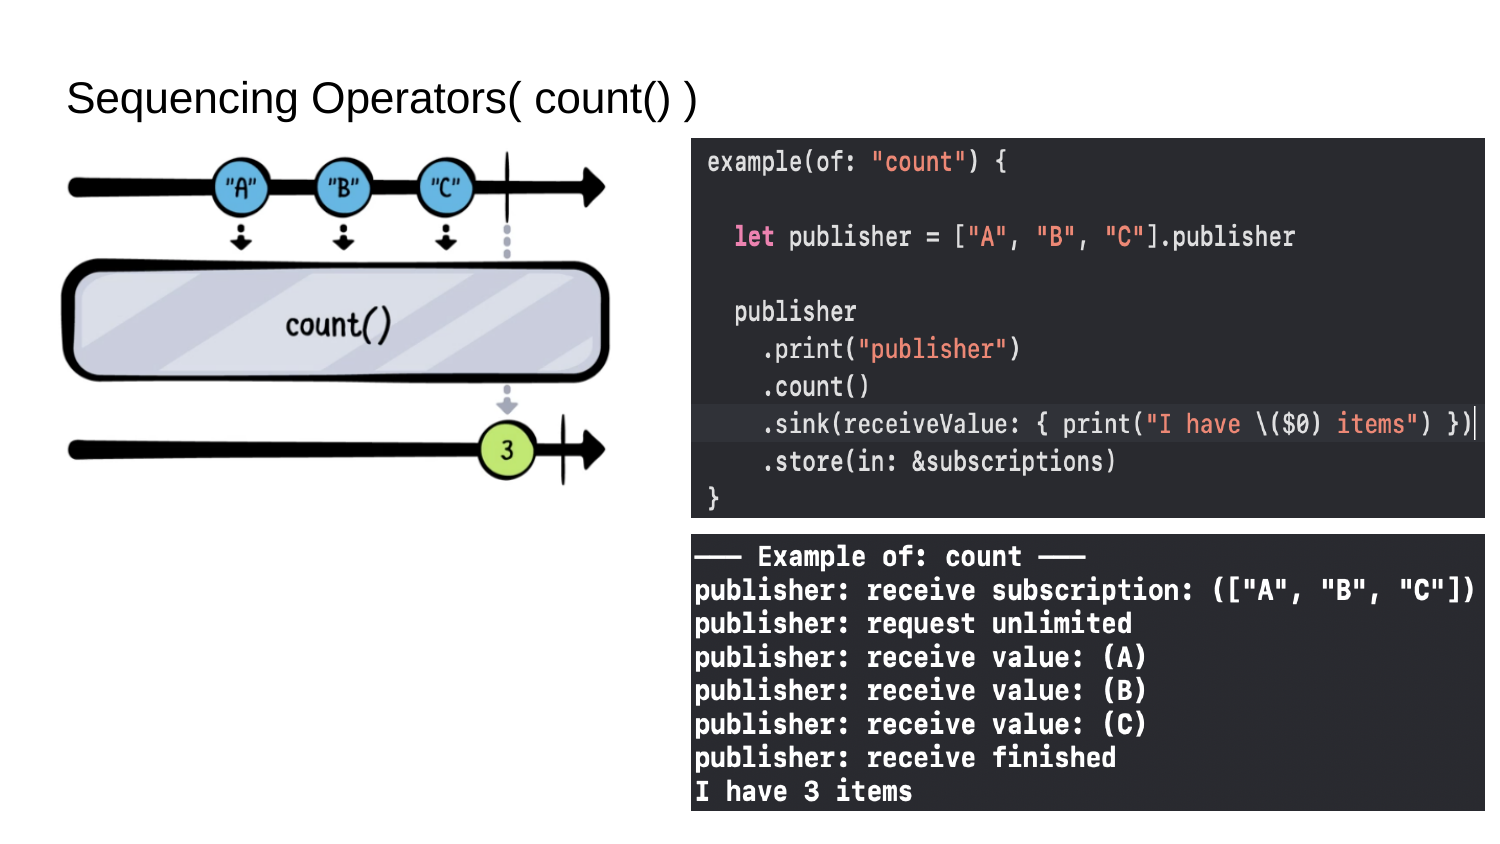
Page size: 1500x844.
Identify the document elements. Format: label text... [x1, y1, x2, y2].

title Sequencing Operators( count() ) [51, 44, 1449, 139]
picture [690, 138, 1485, 518]
picture [690, 534, 1485, 812]
picture [28, 138, 671, 505]
